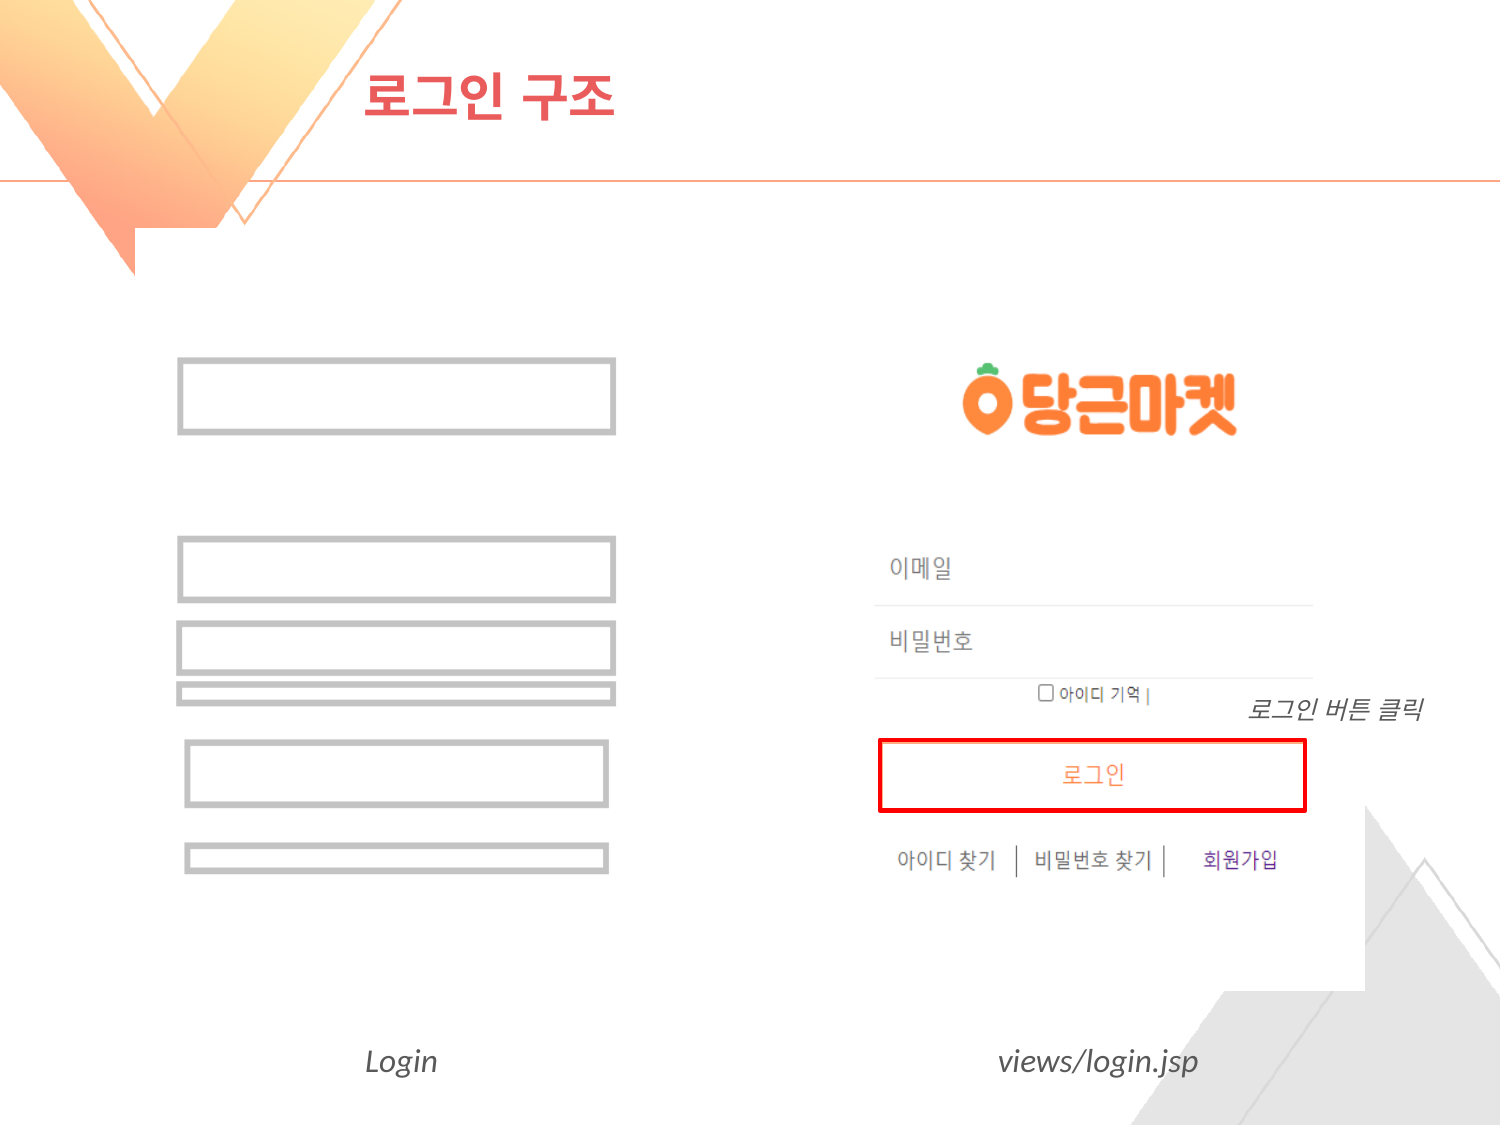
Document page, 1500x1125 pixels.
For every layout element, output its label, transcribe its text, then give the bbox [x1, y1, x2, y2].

text_box 로그인 버튼 클릭 [1368, 686, 1498, 746]
text_box views/login.jsp [832, 1031, 1365, 1100]
list Login [135, 1031, 668, 1100]
picture [0, 0, 1500, 1125]
title 로그인 구조 [348, 30, 1440, 161]
